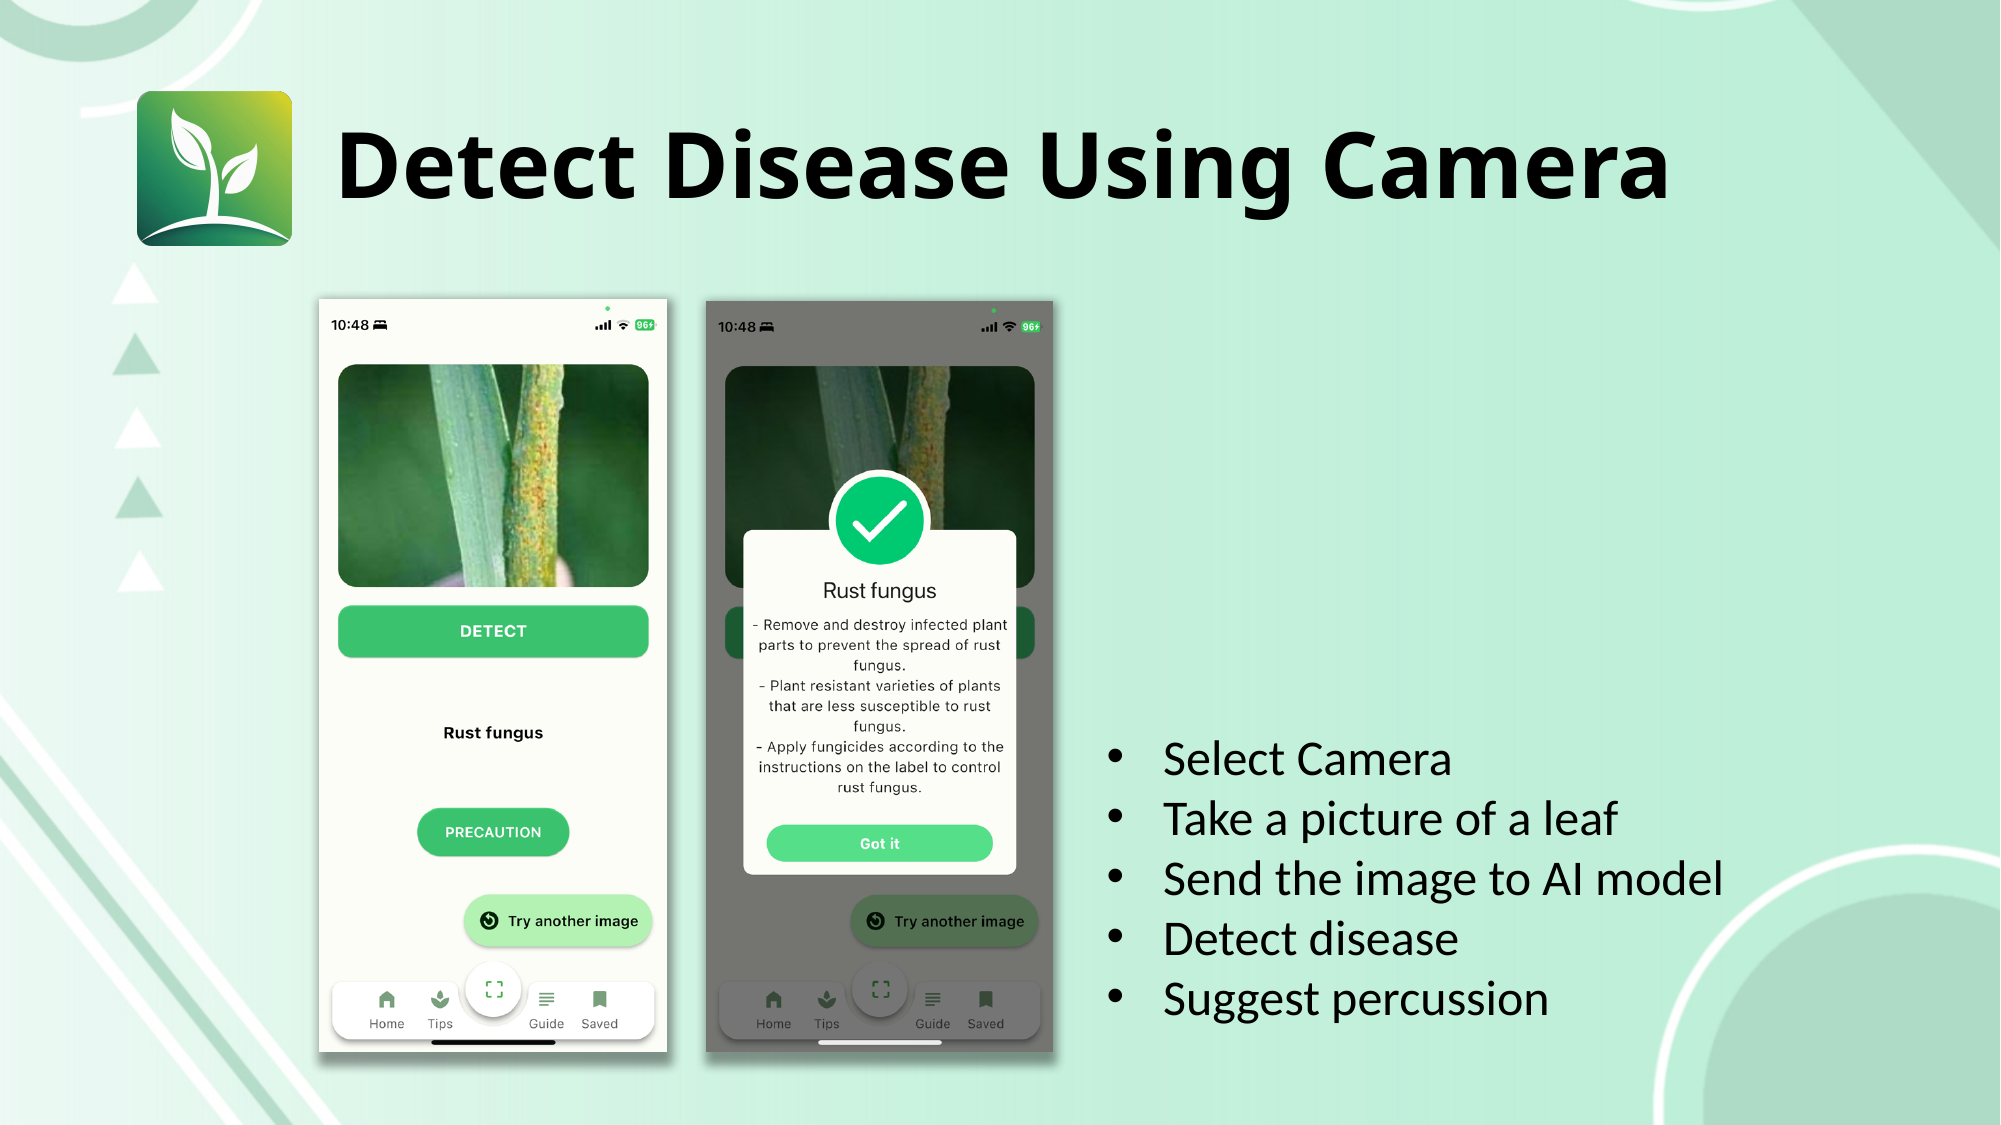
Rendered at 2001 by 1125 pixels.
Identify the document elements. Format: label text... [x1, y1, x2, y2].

title Detect Disease Using Camera [319, 59, 1863, 278]
picture [0, 0, 2001, 1125]
text_box Select Camera Take a picture of a leaf Send the image to AI model Detect disease Suggest percussion [1091, 718, 1961, 1033]
